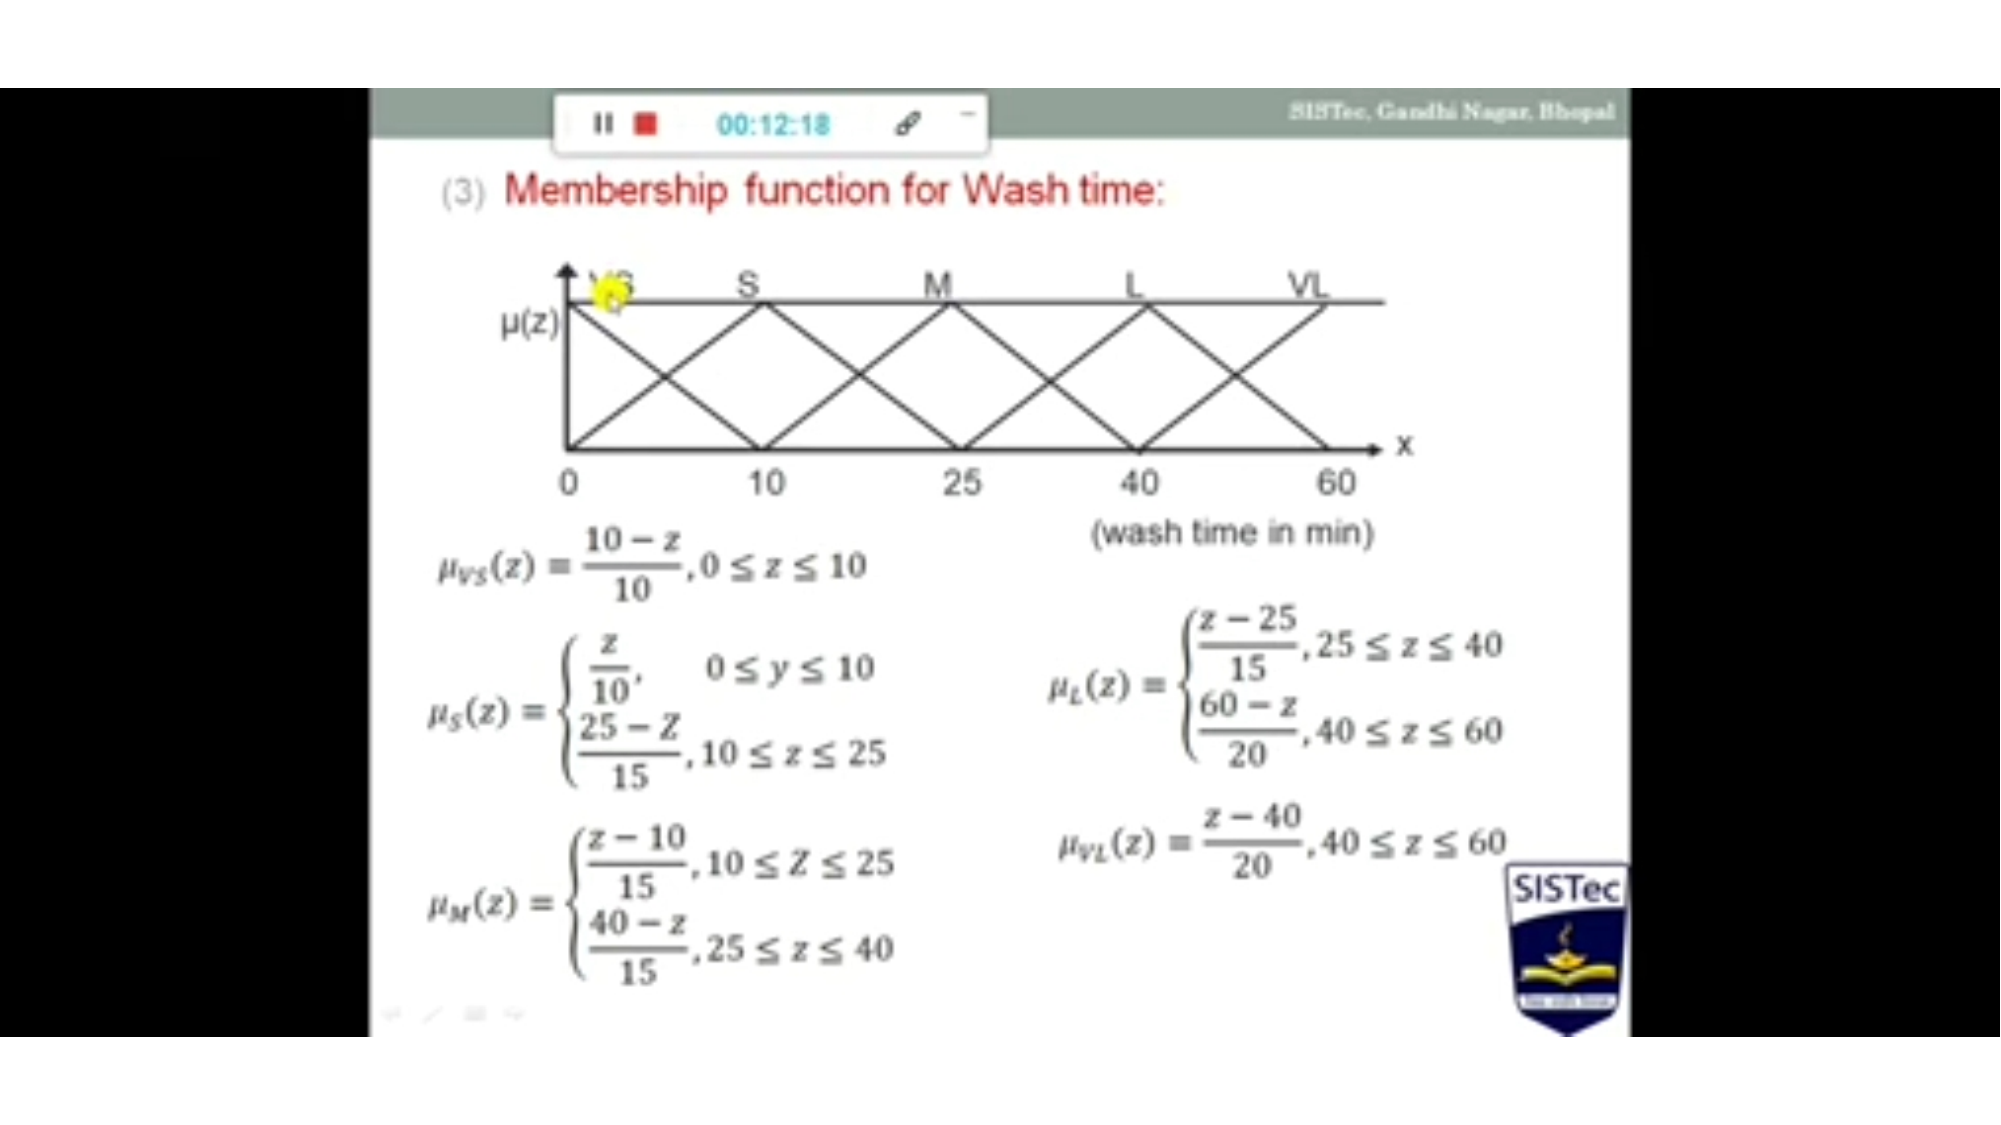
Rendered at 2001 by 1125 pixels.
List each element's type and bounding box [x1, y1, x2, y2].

picture [0, 88, 2000, 1037]
